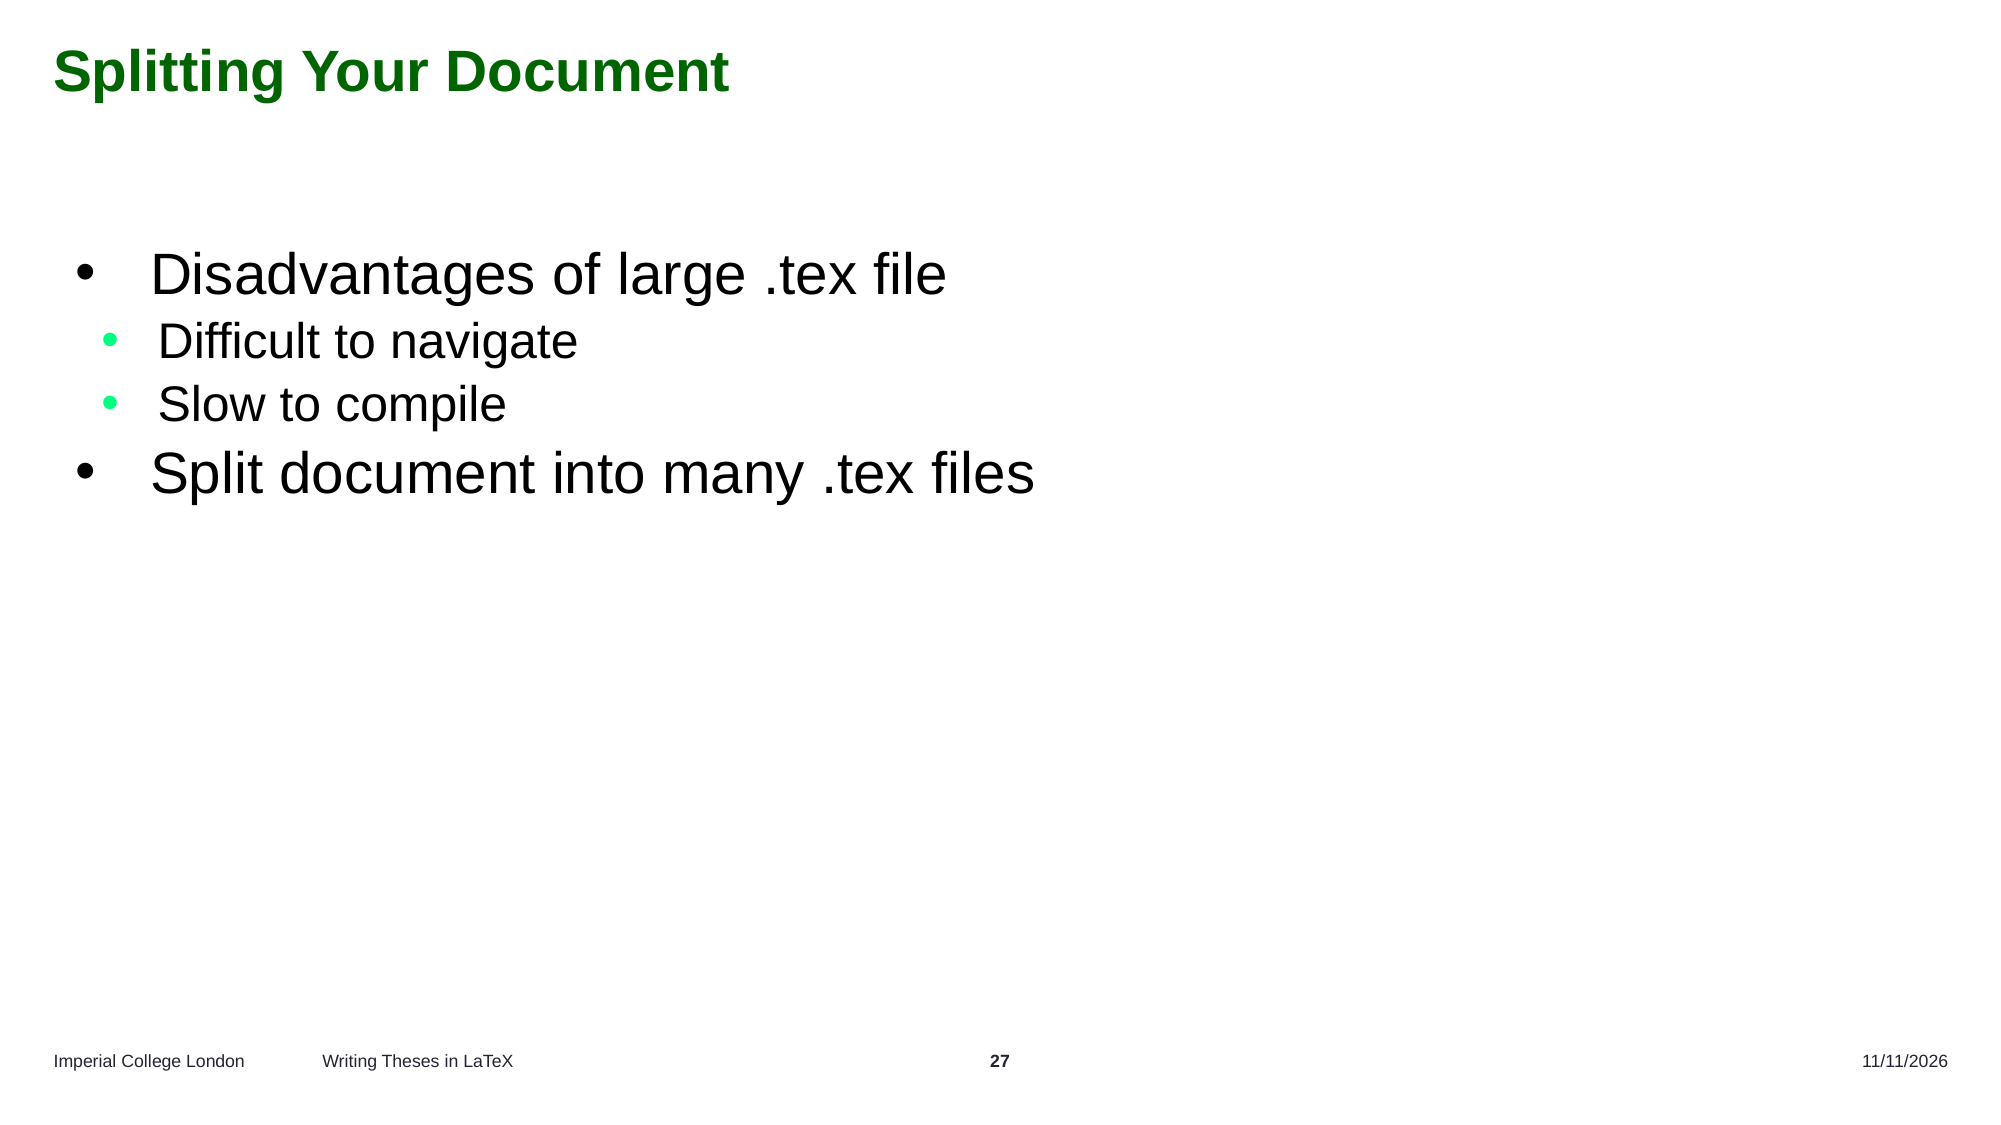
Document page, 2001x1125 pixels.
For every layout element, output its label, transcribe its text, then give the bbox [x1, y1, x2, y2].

footer Writing Theses in LaTeX [322, 1048, 884, 1072]
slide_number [1745, 1048, 1948, 1072]
list Disadvantages of large .tex file Difficult to navigate Slow to compile Split document into many .tex files [75, 232, 1948, 975]
slide_number 27 [973, 1048, 1027, 1072]
title Splitting Your Document [53, 41, 1947, 104]
